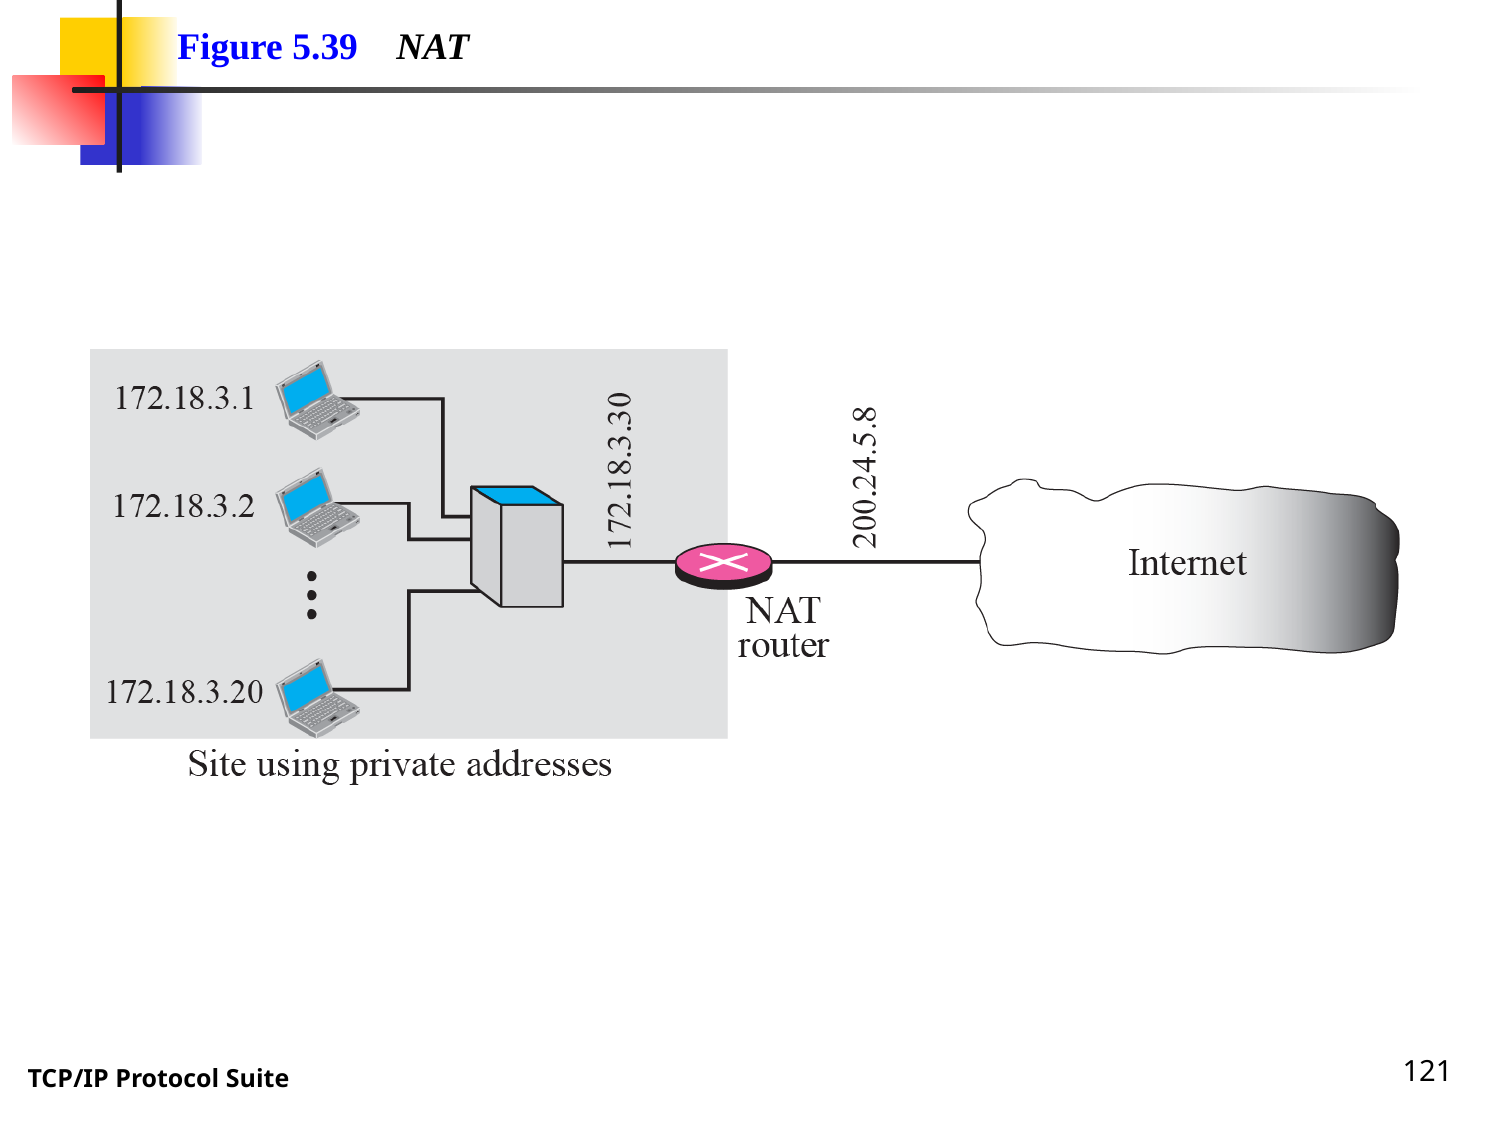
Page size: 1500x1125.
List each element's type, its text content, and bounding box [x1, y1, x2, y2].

text_box [122, 93, 141, 165]
text_box [116, 0, 122, 87]
text_box [122, 17, 177, 86]
picture [90, 349, 1400, 788]
slide_number 121 [1155, 1024, 1468, 1100]
text_box [12, 75, 105, 145]
footer TCP/IP Protocol Suite [12, 1025, 488, 1100]
text_box [60, 17, 116, 86]
text_box [116, 93, 122, 173]
text_box [72, 87, 1423, 93]
text_box [80, 93, 116, 165]
text_box Figure 5.39 NAT [162, 14, 1100, 75]
text_box [141, 93, 202, 165]
